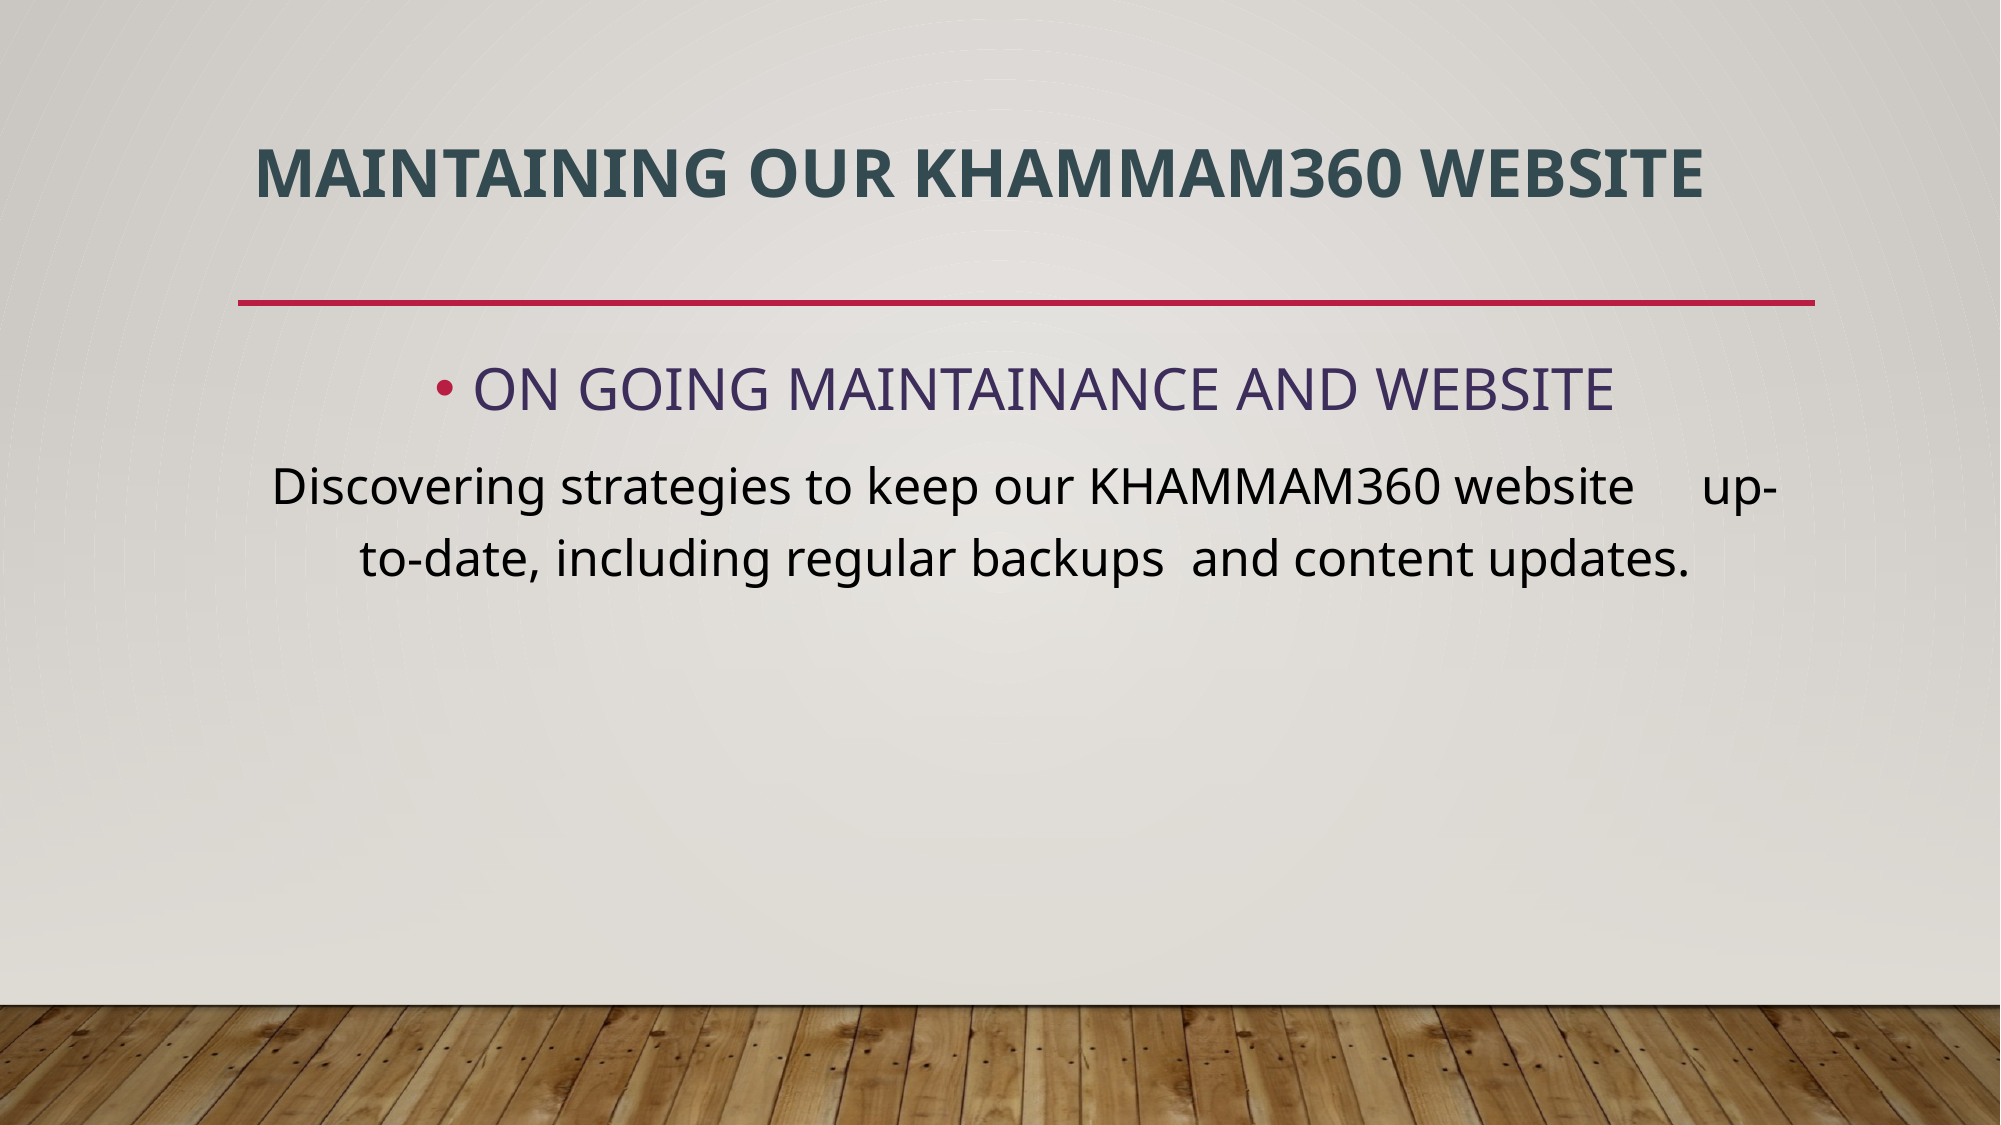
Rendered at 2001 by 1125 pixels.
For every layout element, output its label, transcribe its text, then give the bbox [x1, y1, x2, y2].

list ON GOING MAINTAINANCE AND WEBSITE Discovering strategies to keep our KHAMMAM360 website up-to-date, including regular backups and content updates. [238, 330, 1814, 897]
title Maintaining Our KHAMMAM360 Website [238, 131, 1814, 305]
picture [0, 1005, 2000, 1125]
